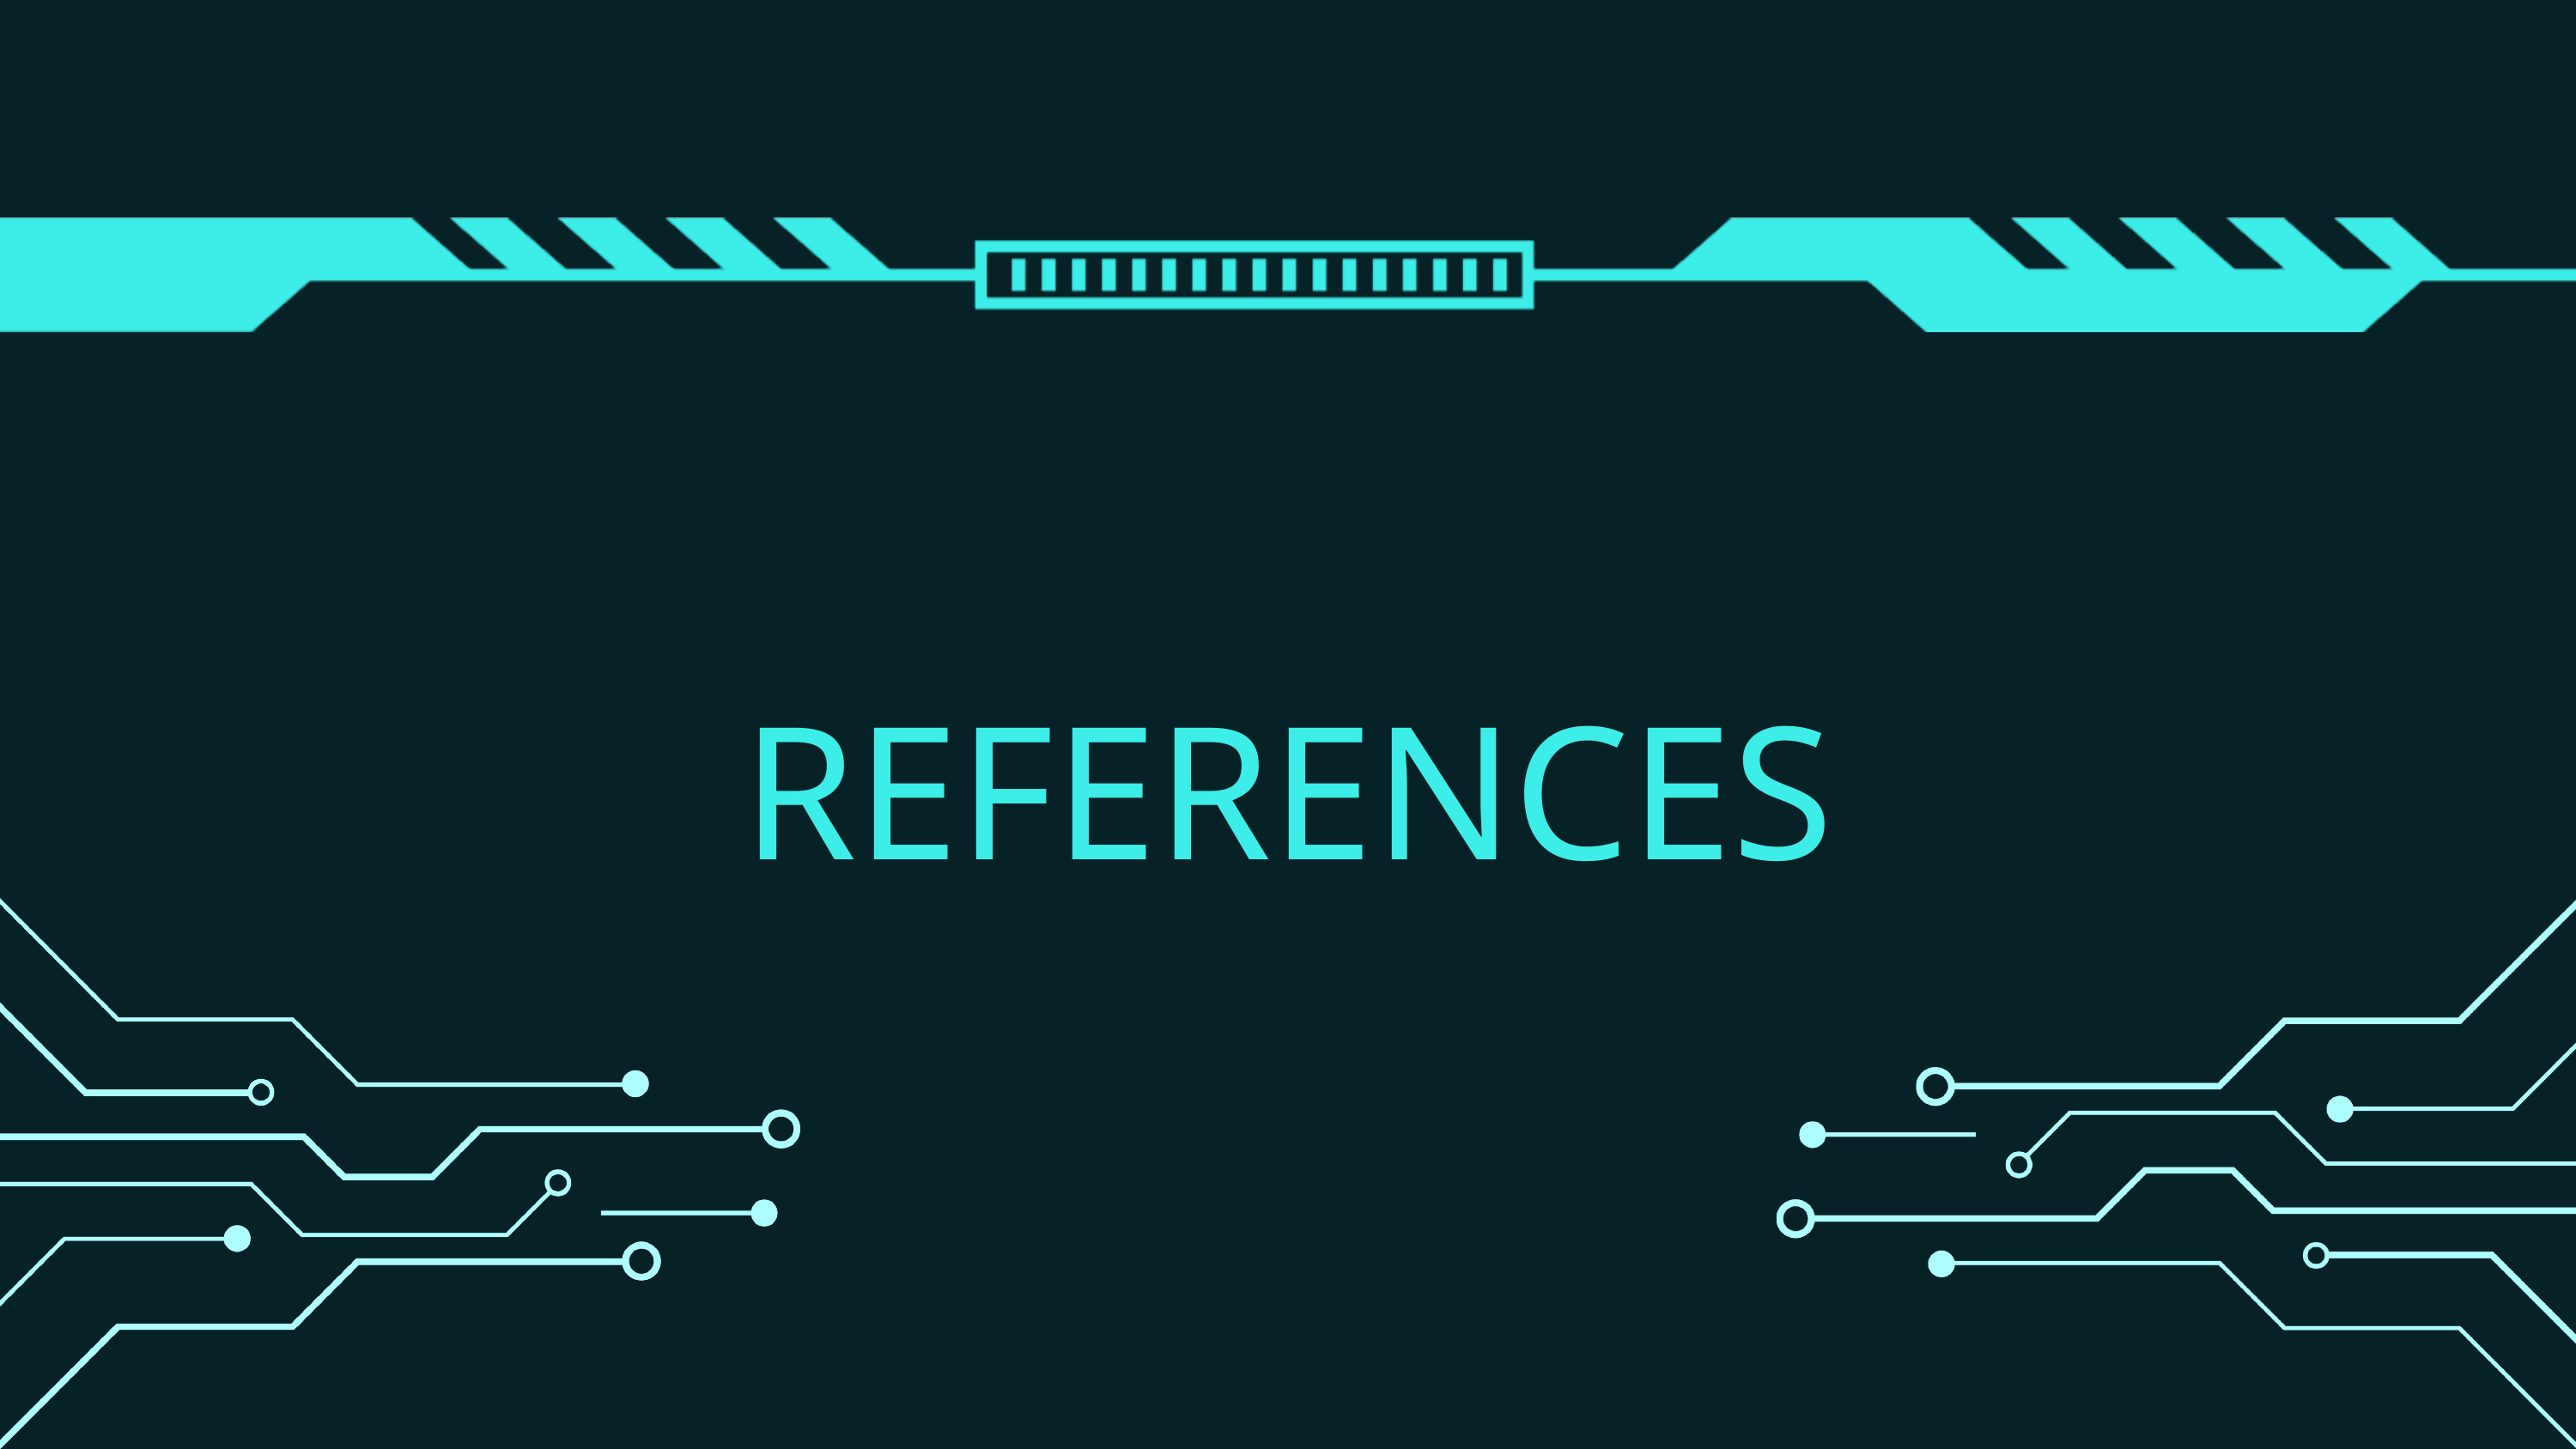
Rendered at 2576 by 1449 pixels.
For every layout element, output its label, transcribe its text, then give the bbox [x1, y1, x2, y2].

picture [1775, 898, 2576, 1449]
picture [0, 898, 800, 1449]
picture [0, 216, 2576, 333]
text_box REFERENCES [683, 681, 1893, 897]
